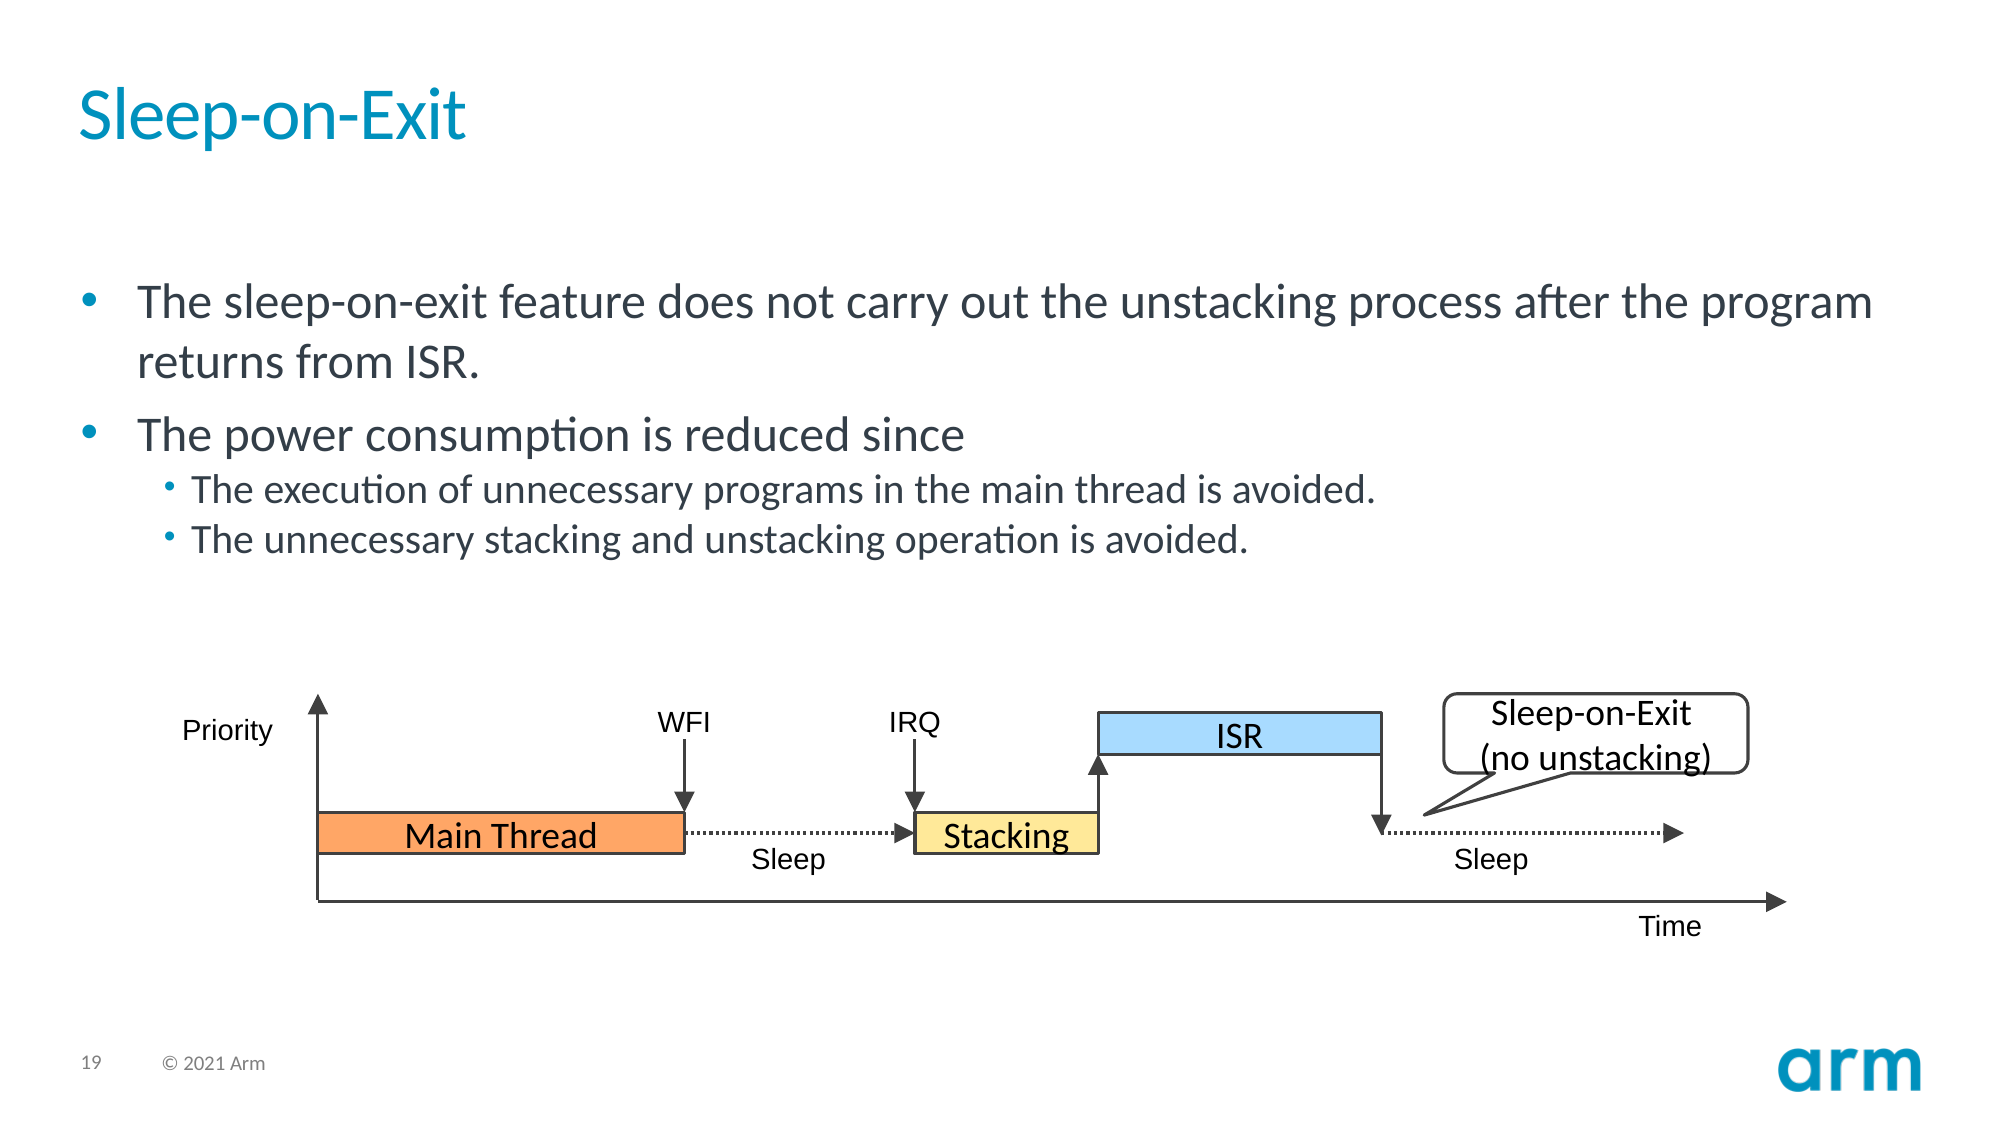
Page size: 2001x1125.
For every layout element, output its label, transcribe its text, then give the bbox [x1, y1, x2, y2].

title Sleep-on-Exit [78, 78, 1922, 186]
text_box IRQ [842, 695, 988, 746]
text_box Sleep [716, 834, 861, 883]
text_box Main Thread [319, 812, 685, 854]
text_box Sleep-on-Exit (no unstacking) [1424, 693, 1748, 816]
text_box Priority [145, 703, 317, 754]
text_box Time [1602, 902, 1747, 950]
text_box Stacking [914, 812, 1099, 854]
text_box Sleep [1418, 834, 1564, 883]
text_box WFI [612, 695, 757, 746]
picture [1777, 1047, 1922, 1093]
text_box ISR [1098, 712, 1382, 755]
list The sleep-on-exit feature does not carry out the unstacking process after the program returns from ISR. The power consumption is reduced since The execution of unnecessary programs in the main thread is avoided. The unnecessary stacking and unstacking operation is avoided. [80, 268, 1915, 940]
